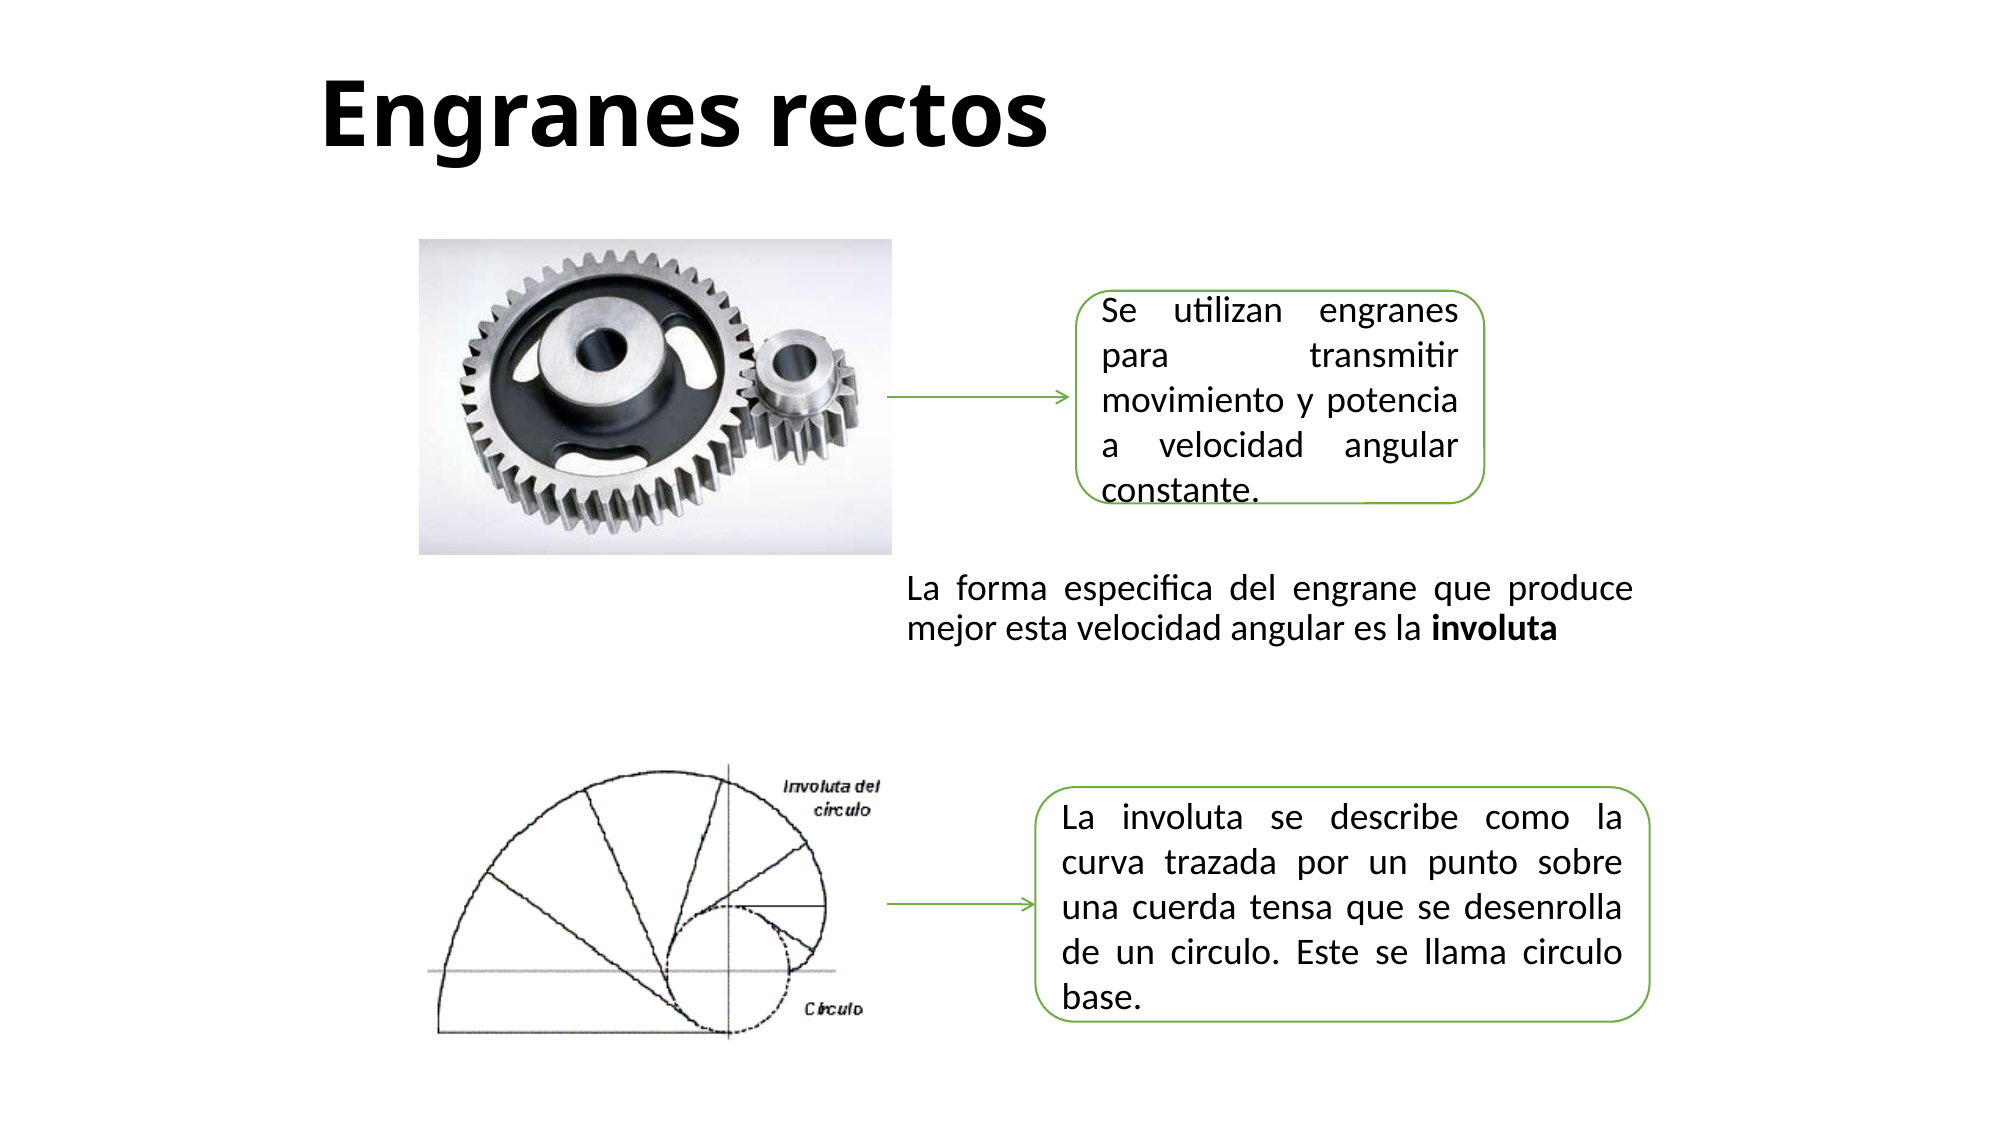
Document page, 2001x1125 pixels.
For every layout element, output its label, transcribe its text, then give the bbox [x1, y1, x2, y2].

picture [427, 763, 888, 1046]
text_box Se utilizan engranes para transmitir movimiento y potencia a velocidad angular constante. [1075, 289, 1486, 505]
picture [419, 239, 892, 555]
text_box La involuta se describe como la curva trazada por un punto sobre una cuerda tensa que se desenrolla de un circulo. Este se llama circulo base. [1034, 786, 1651, 1023]
list La forma especifica del engrane que produce mejor esta velocidad angular es la involuta [891, 560, 1650, 715]
title Engranes rectos [303, 42, 1654, 192]
